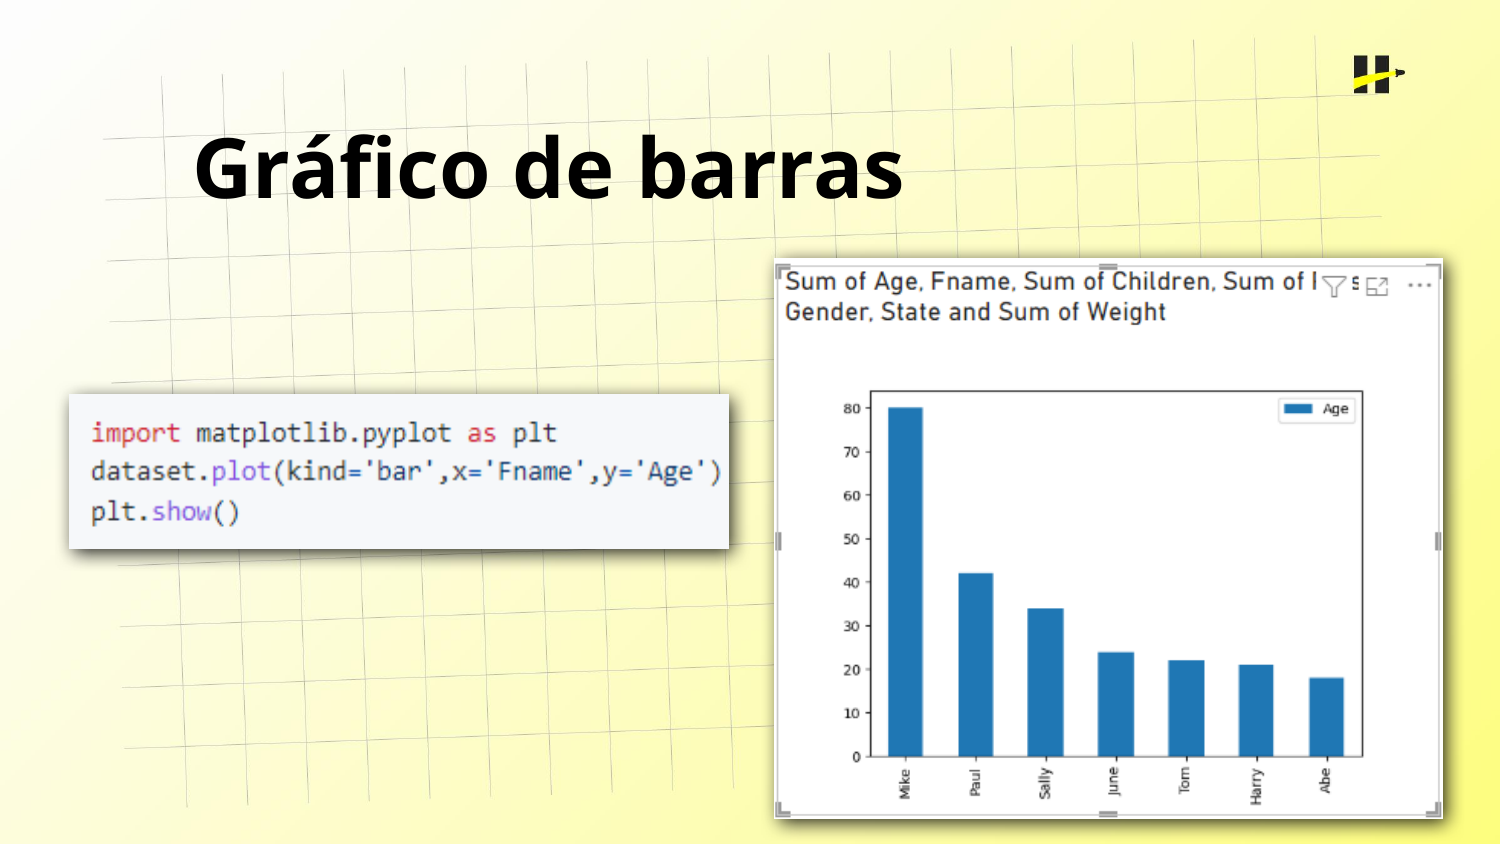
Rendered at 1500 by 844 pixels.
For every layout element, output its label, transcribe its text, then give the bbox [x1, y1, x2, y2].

text_box Gráfico de barras [177, 111, 1265, 232]
picture [0, 0, 1500, 844]
